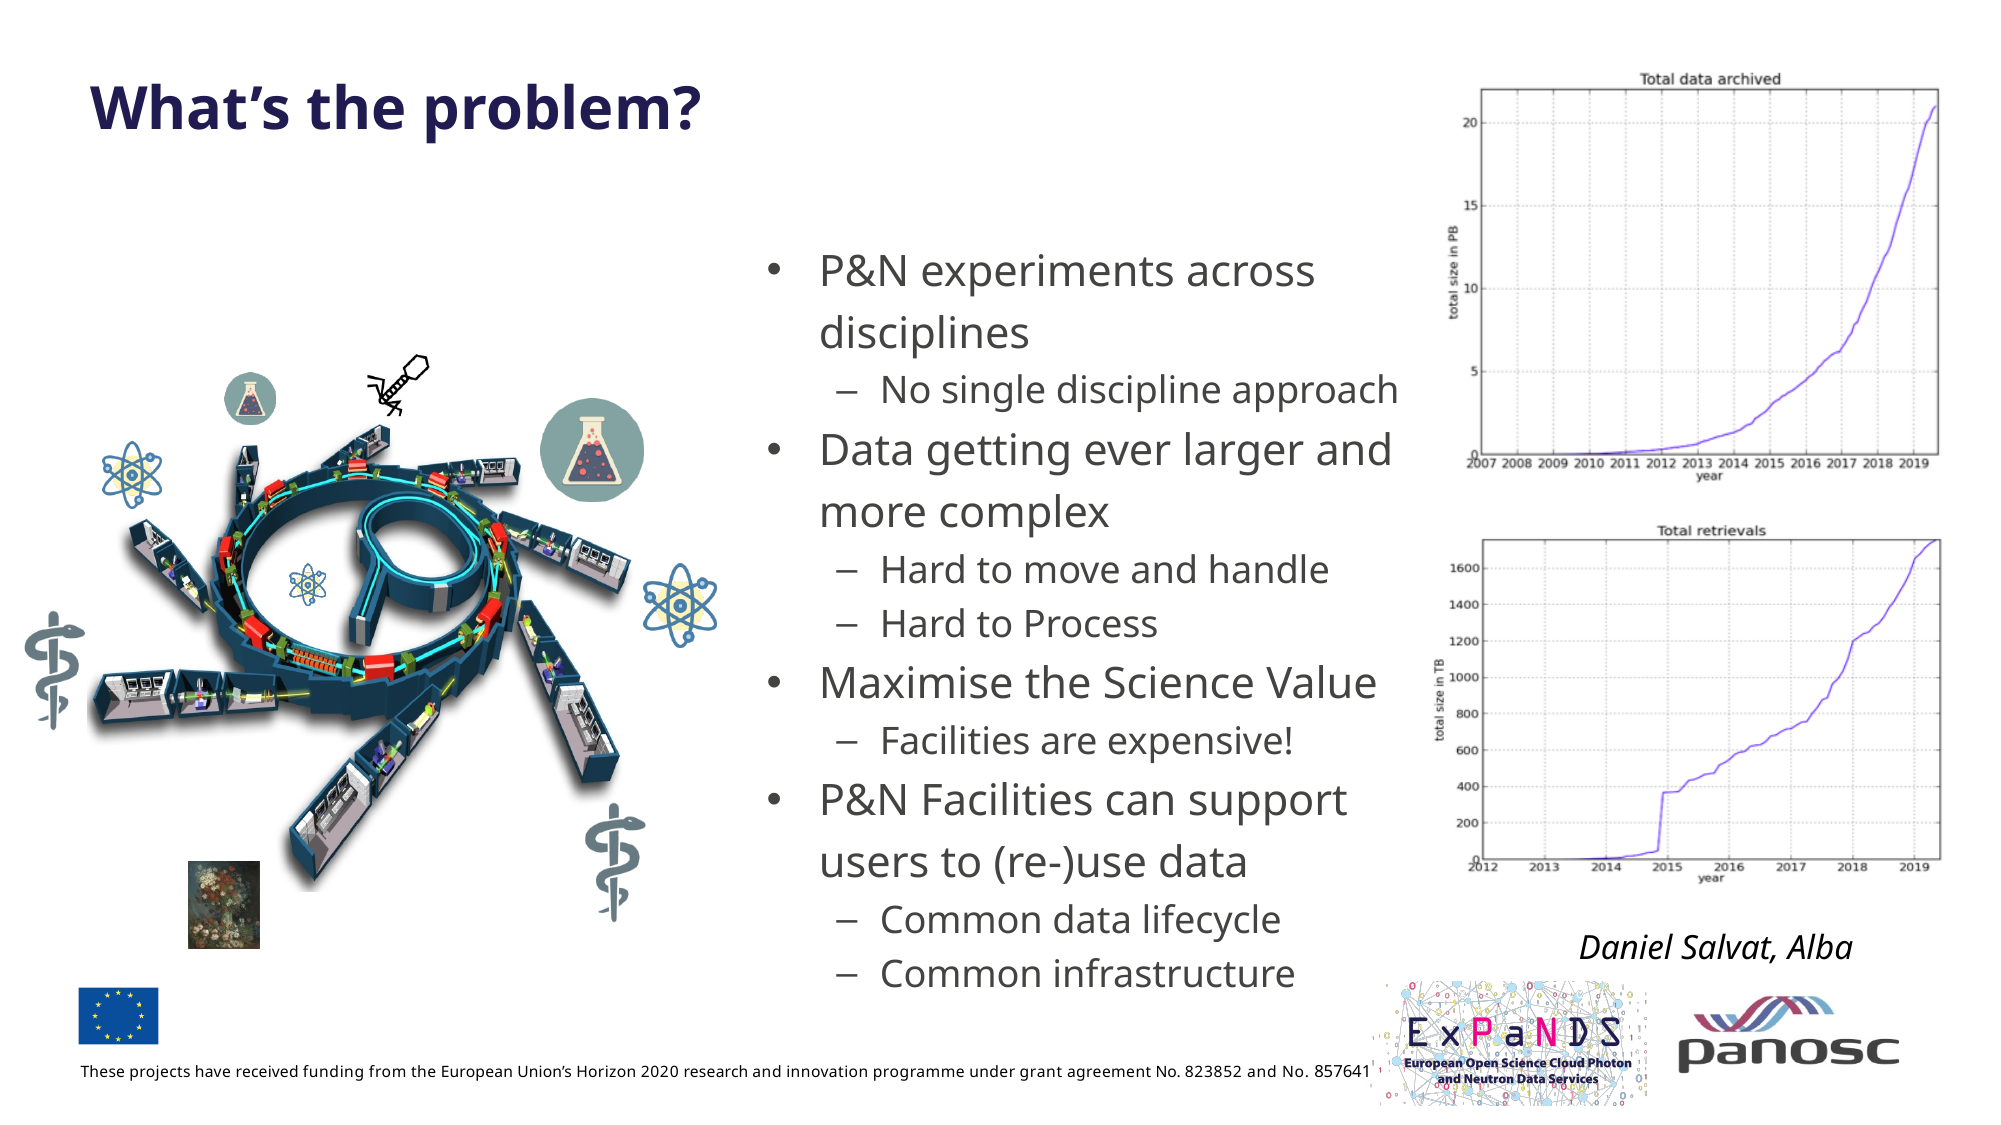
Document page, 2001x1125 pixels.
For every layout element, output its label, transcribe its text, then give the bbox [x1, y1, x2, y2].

list P&N experiments across disciplines No single discipline approach Data getting ever larger and more complex Hard to move and handle Hard to Process Maximise the Science Value Facilities are expensive! P&N Facilities can support users to (re-)use data Common data lifecycle Common infrastructure [751, 224, 1418, 1045]
picture [1431, 44, 2000, 900]
picture [0, 947, 1998, 1125]
text_box Daniel Salvat, Alba [1563, 918, 1869, 974]
title What’s the problem? [75, 62, 1434, 150]
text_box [0, 351, 718, 950]
